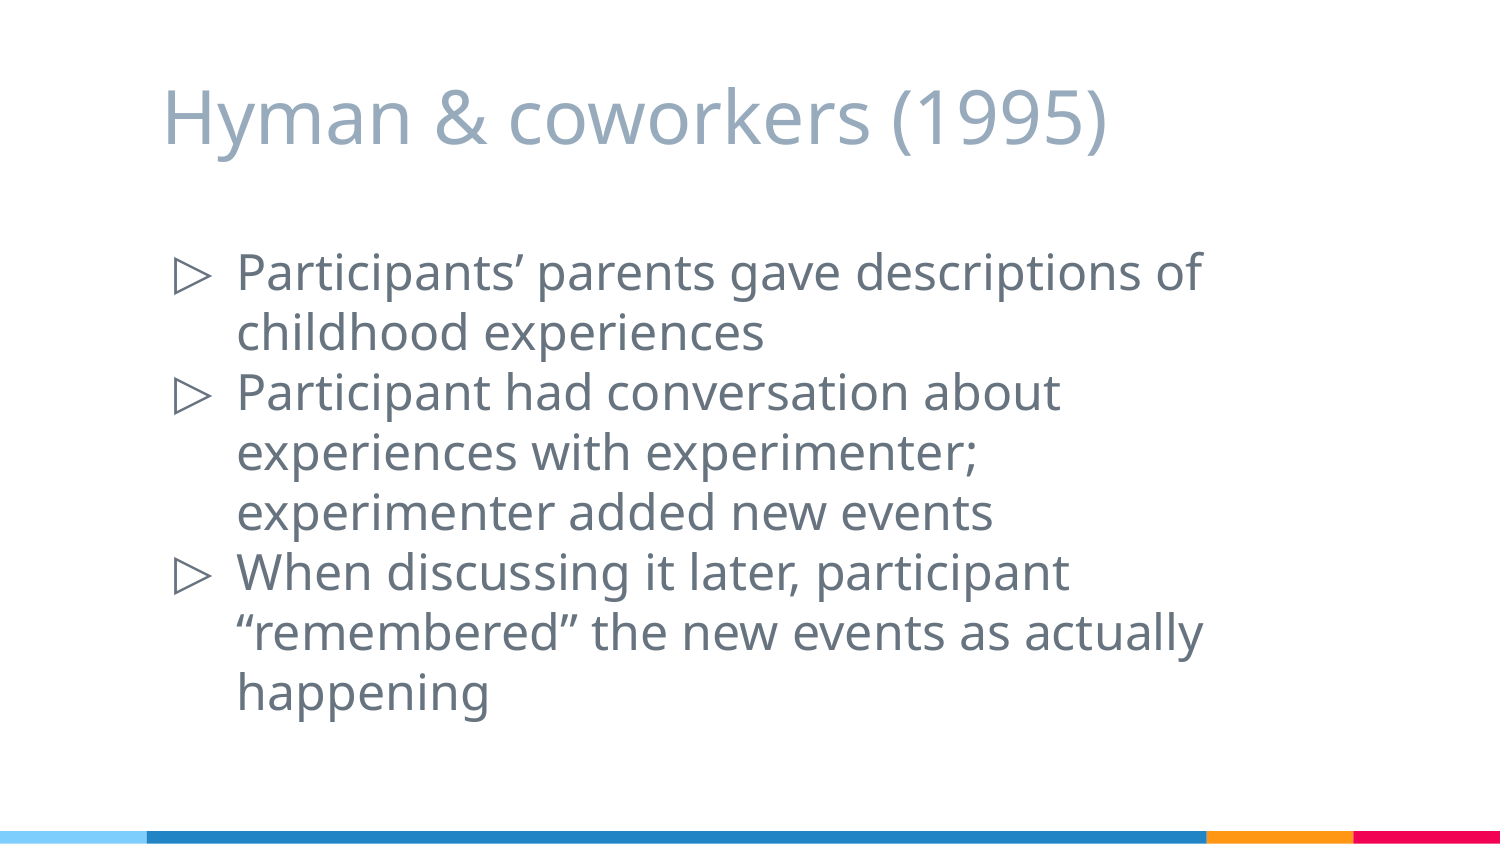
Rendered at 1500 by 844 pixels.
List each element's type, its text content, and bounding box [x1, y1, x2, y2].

title Hyman & coworkers (1995) [146, 33, 1207, 175]
list Participants’ parents gave descriptions of childhood experiences Participant had conversation about experiences with experimenter; experimenter added new events When discussing it later, participant “remembered” the new events as actually happening [146, 225, 1263, 809]
